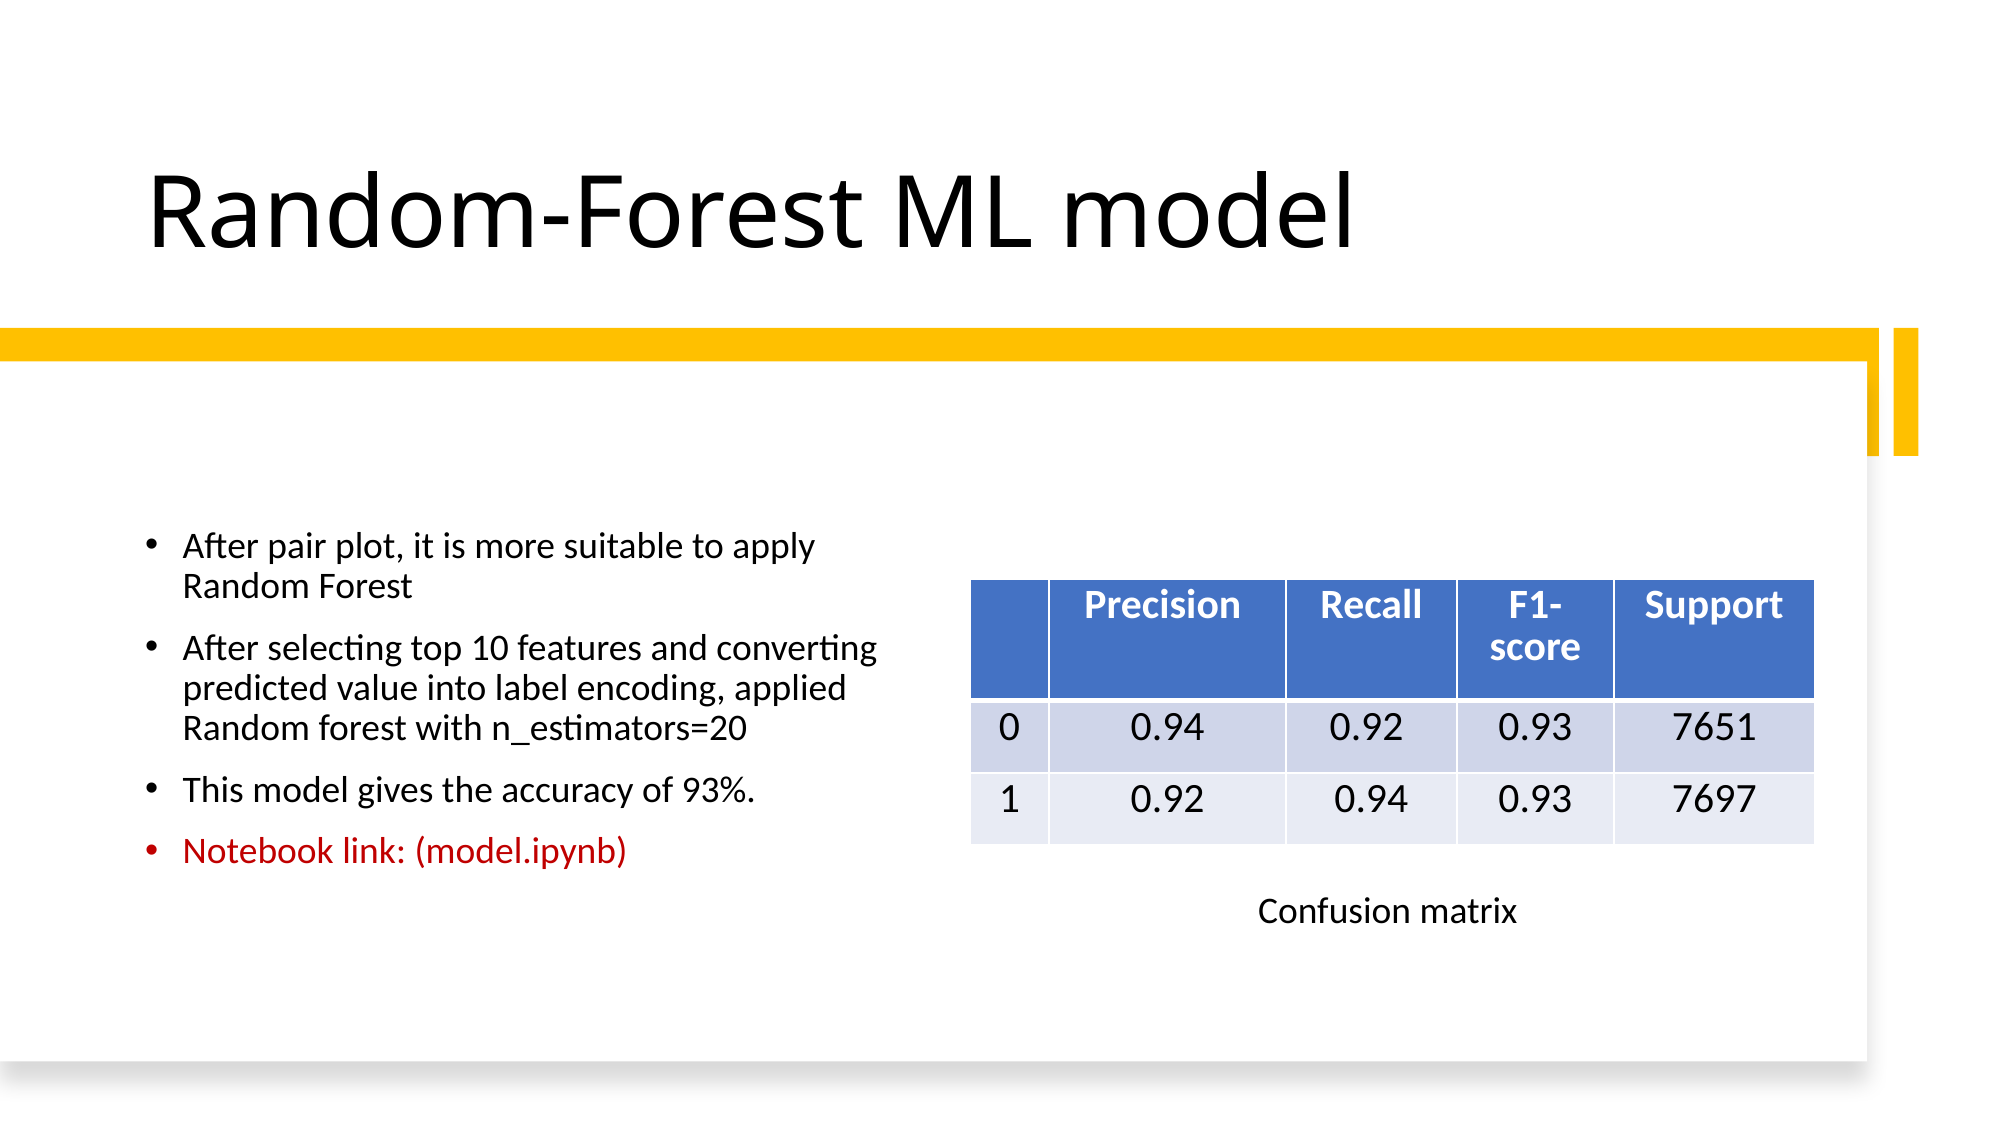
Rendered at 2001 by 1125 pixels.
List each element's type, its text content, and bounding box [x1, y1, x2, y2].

table_cell 0.94 [1287, 774, 1456, 844]
title Random-Forest ML model [130, 63, 1782, 277]
text_box [1893, 327, 1919, 457]
text_box [0, 360, 1868, 1062]
text_box Confusion matrix [1105, 878, 1679, 984]
table_cell 0.92 [1050, 774, 1285, 844]
table_header Support [1615, 580, 1814, 698]
table_cell 7651 [1615, 703, 1814, 772]
table_cell 0.94 [1050, 703, 1285, 772]
text_box [0, 0, 2000, 1125]
table_cell 7697 [1615, 774, 1814, 844]
table_header Recall [1287, 580, 1456, 698]
text_box [0, 327, 1880, 404]
table_cell 0.93 [1458, 703, 1613, 772]
table_header [971, 580, 1048, 698]
list After pair plot, it is more suitable to apply Random Forest After selecting top 10 features and converting predicted value into label encoding, applied Random forest with n_estimators=20 This model gives the accuracy of 93%. Notebook link: (model.ipynb) [130, 426, 944, 1024]
table_header F1-score [1458, 580, 1613, 698]
table_cell 0.93 [1458, 774, 1613, 844]
table_cell 0.92 [1287, 703, 1456, 772]
table_cell 0 [971, 703, 1048, 772]
table_cell 1 [971, 774, 1048, 844]
table_header Precision [1050, 580, 1285, 698]
